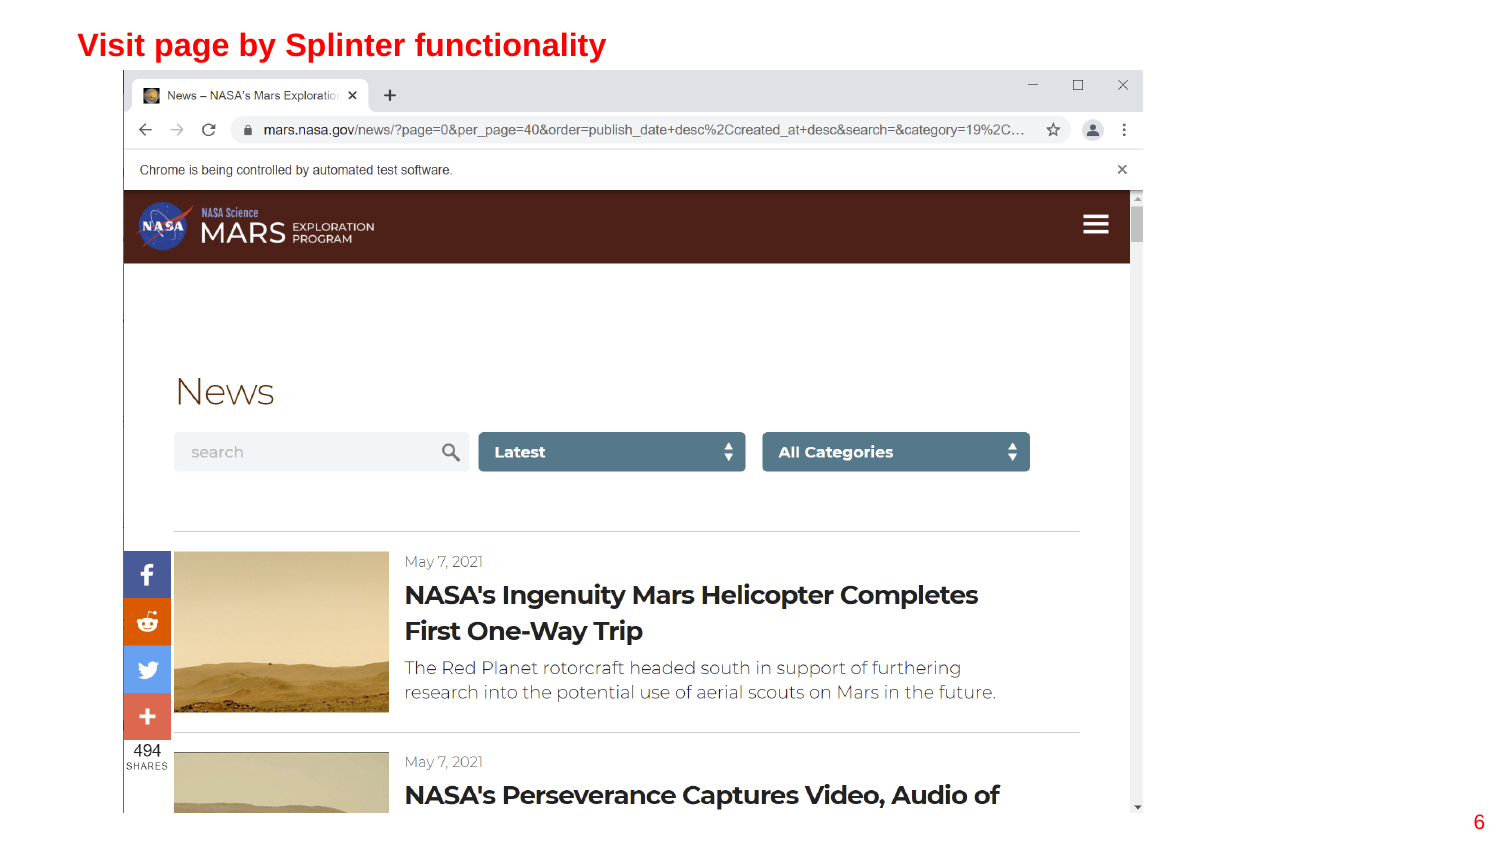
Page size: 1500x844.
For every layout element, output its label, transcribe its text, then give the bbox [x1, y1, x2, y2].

slide_number 6 [1149, 798, 1500, 844]
picture [123, 70, 1143, 814]
title Visit page by Splinter functionality [62, 16, 1410, 71]
